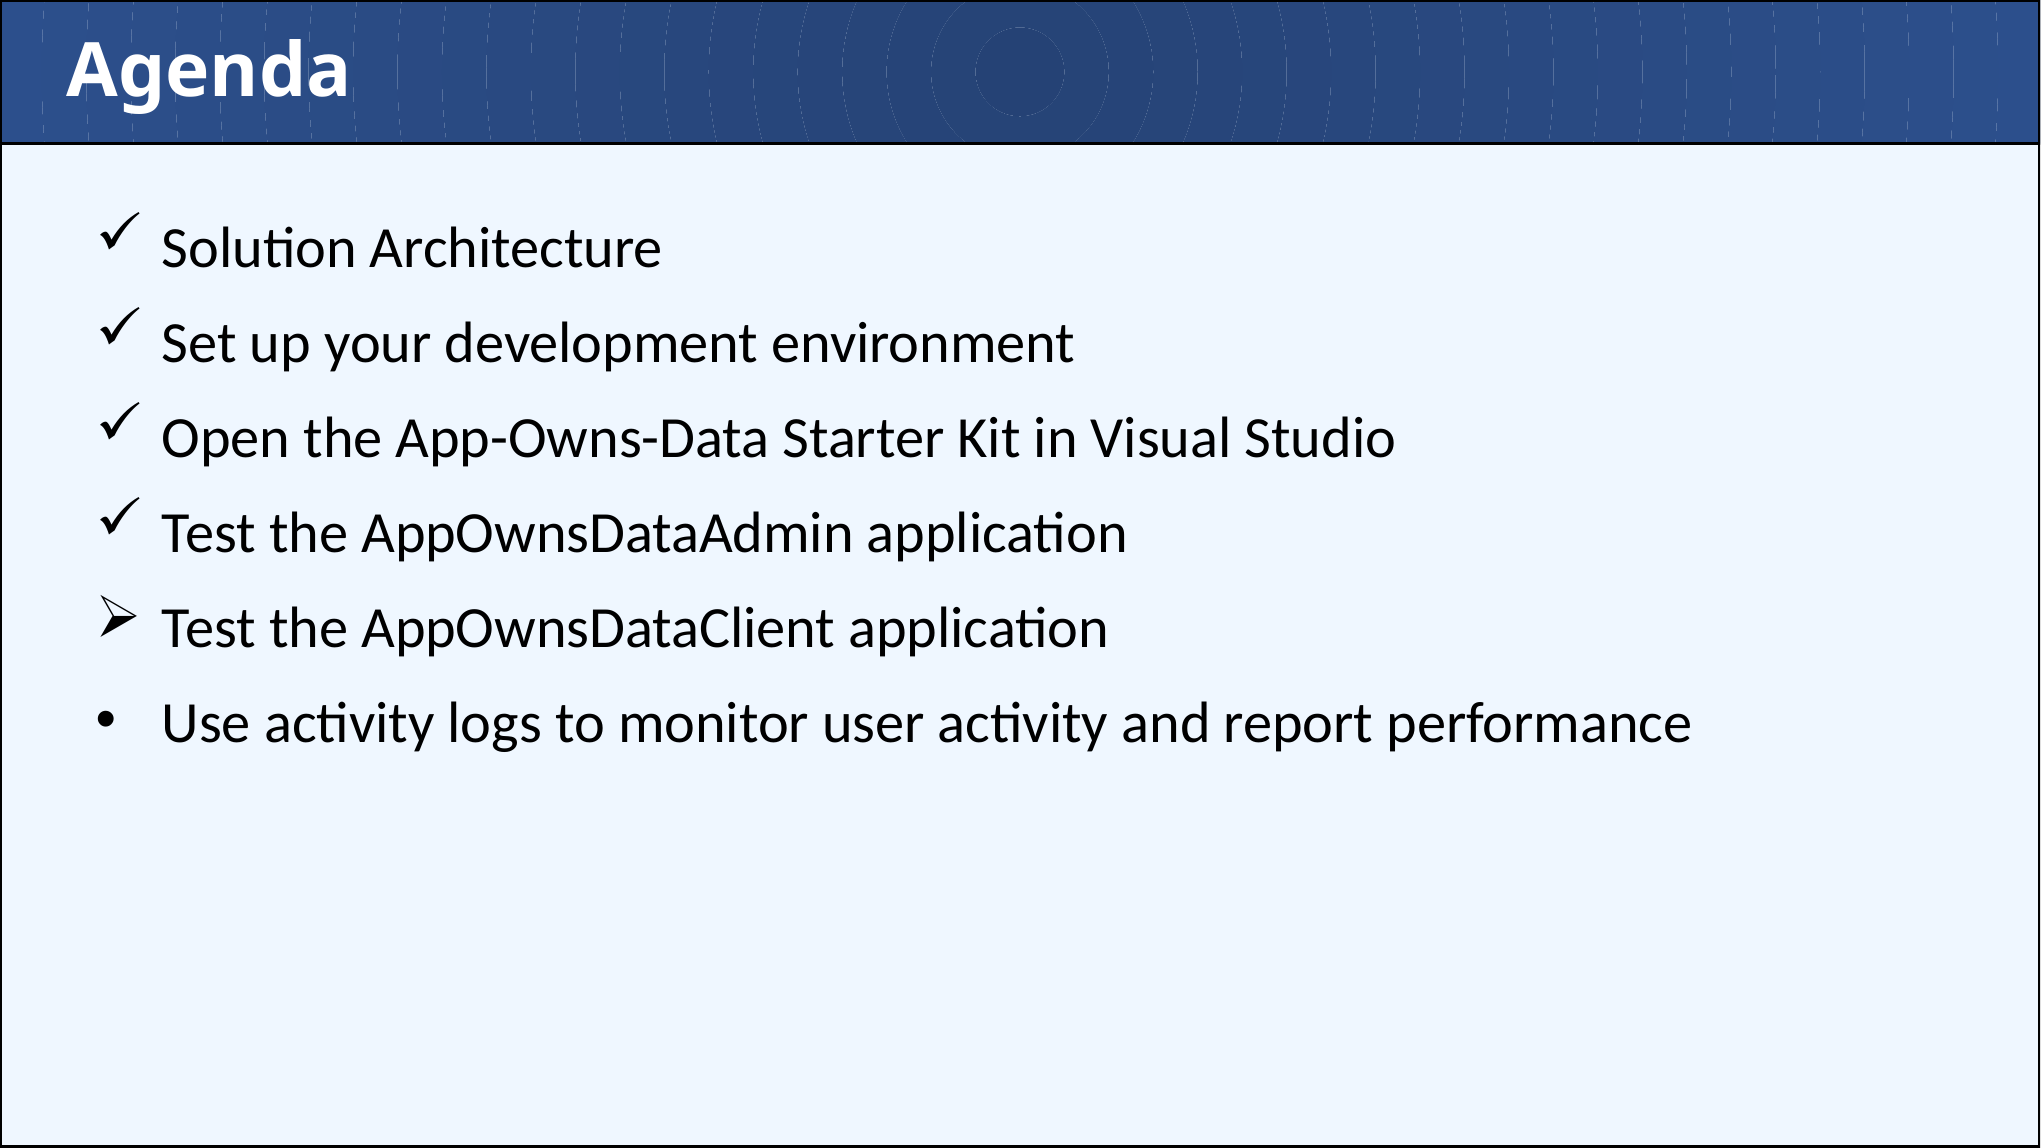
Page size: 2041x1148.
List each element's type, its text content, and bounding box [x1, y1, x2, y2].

title Agenda [51, 31, 1988, 113]
list Solution Architecture Set up your development environment Open the App-Owns-Data Starter Kit in Visual Studio Test the AppOwnsDataAdmin application Test the AppOwnsDataClient application Use activity logs to monitor user activity and report performance [80, 201, 1988, 273]
